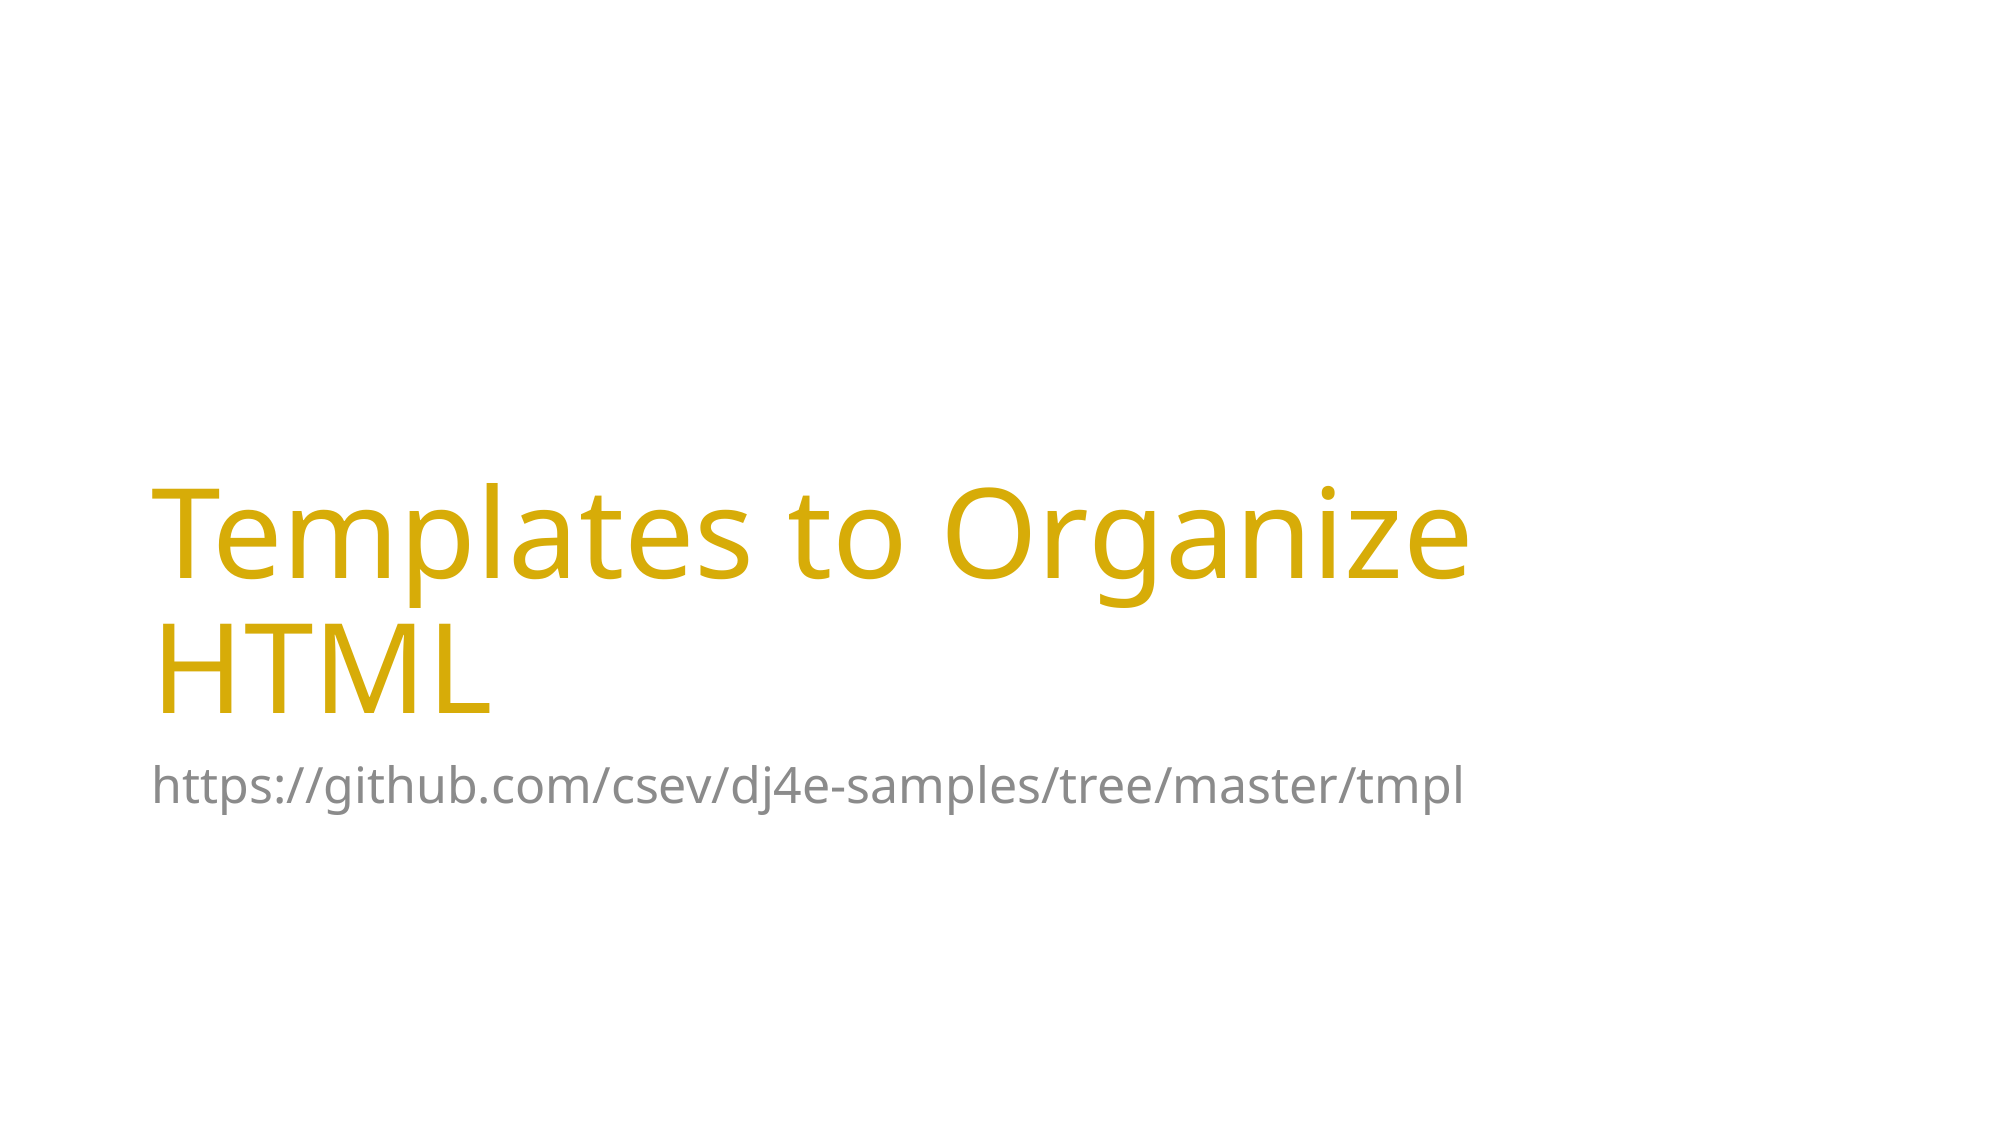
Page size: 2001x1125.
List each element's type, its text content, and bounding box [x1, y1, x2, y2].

list https://github.com/csev/dj4e-samples/tree/master/tmpl [136, 752, 1862, 999]
title Templates to Organize HTML [136, 280, 1862, 749]
